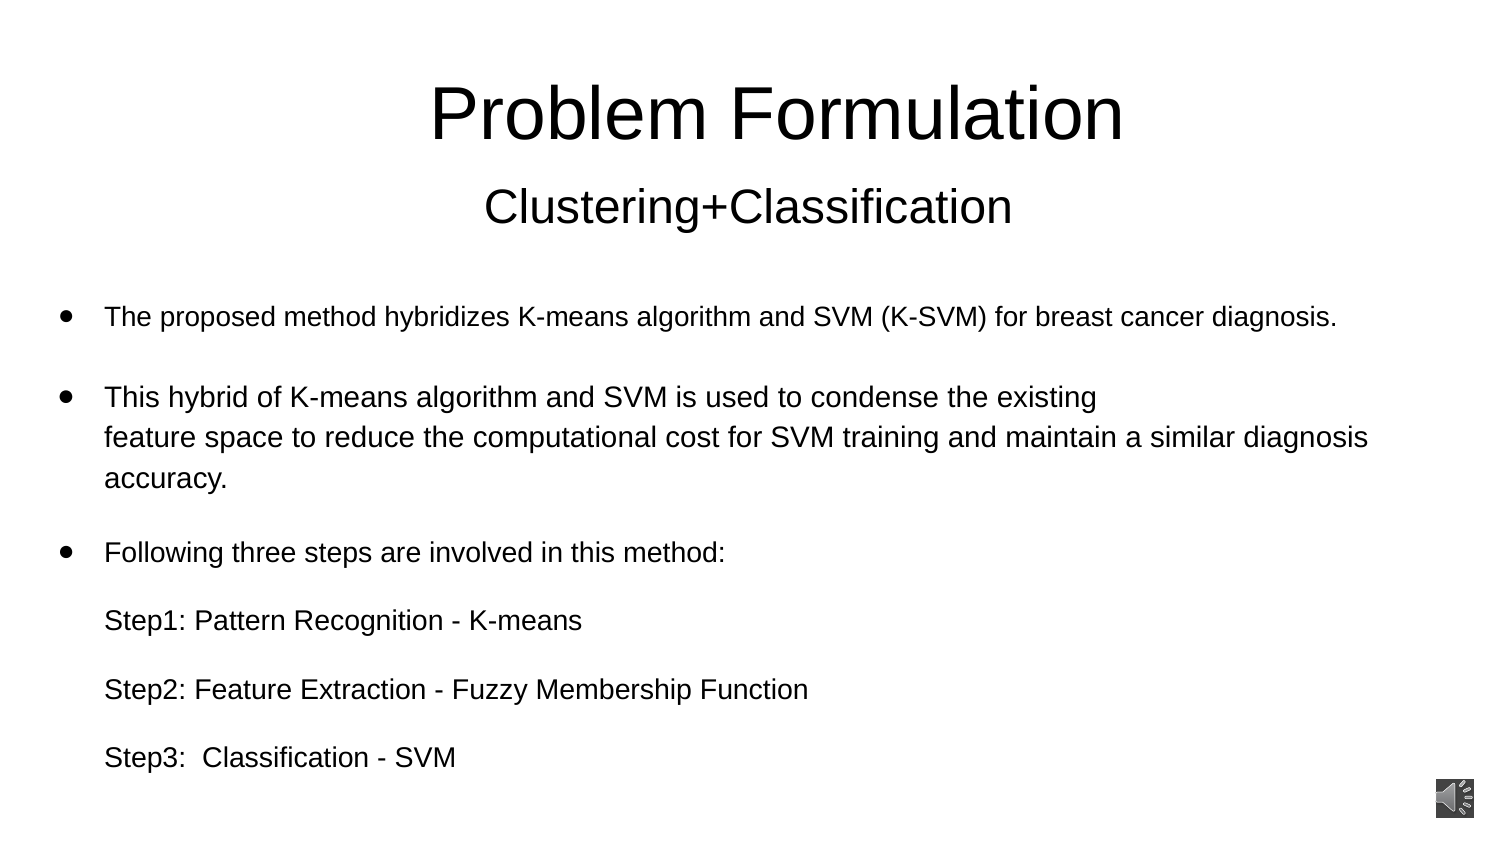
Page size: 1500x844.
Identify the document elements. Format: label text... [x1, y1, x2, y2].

subtitle Clustering+Classification The proposed method hybridizes K-means algorithm and SVM (K-SVM) for breast cancer diagnosis. This hybrid of K-means algorithm and SVM is used to condense the existing feature space to reduce the computational cost for SVM training and maintain a similar diagnosis accuracy. Following three steps are involved in this method: Step1: Pattern Recognition - K-means Step2: Feature Extraction - Fuzzy Membership Function Step3: Classification - SVM [22, 160, 1476, 794]
picture [1434, 778, 1476, 819]
title Problem Formulation [204, 0, 1351, 160]
